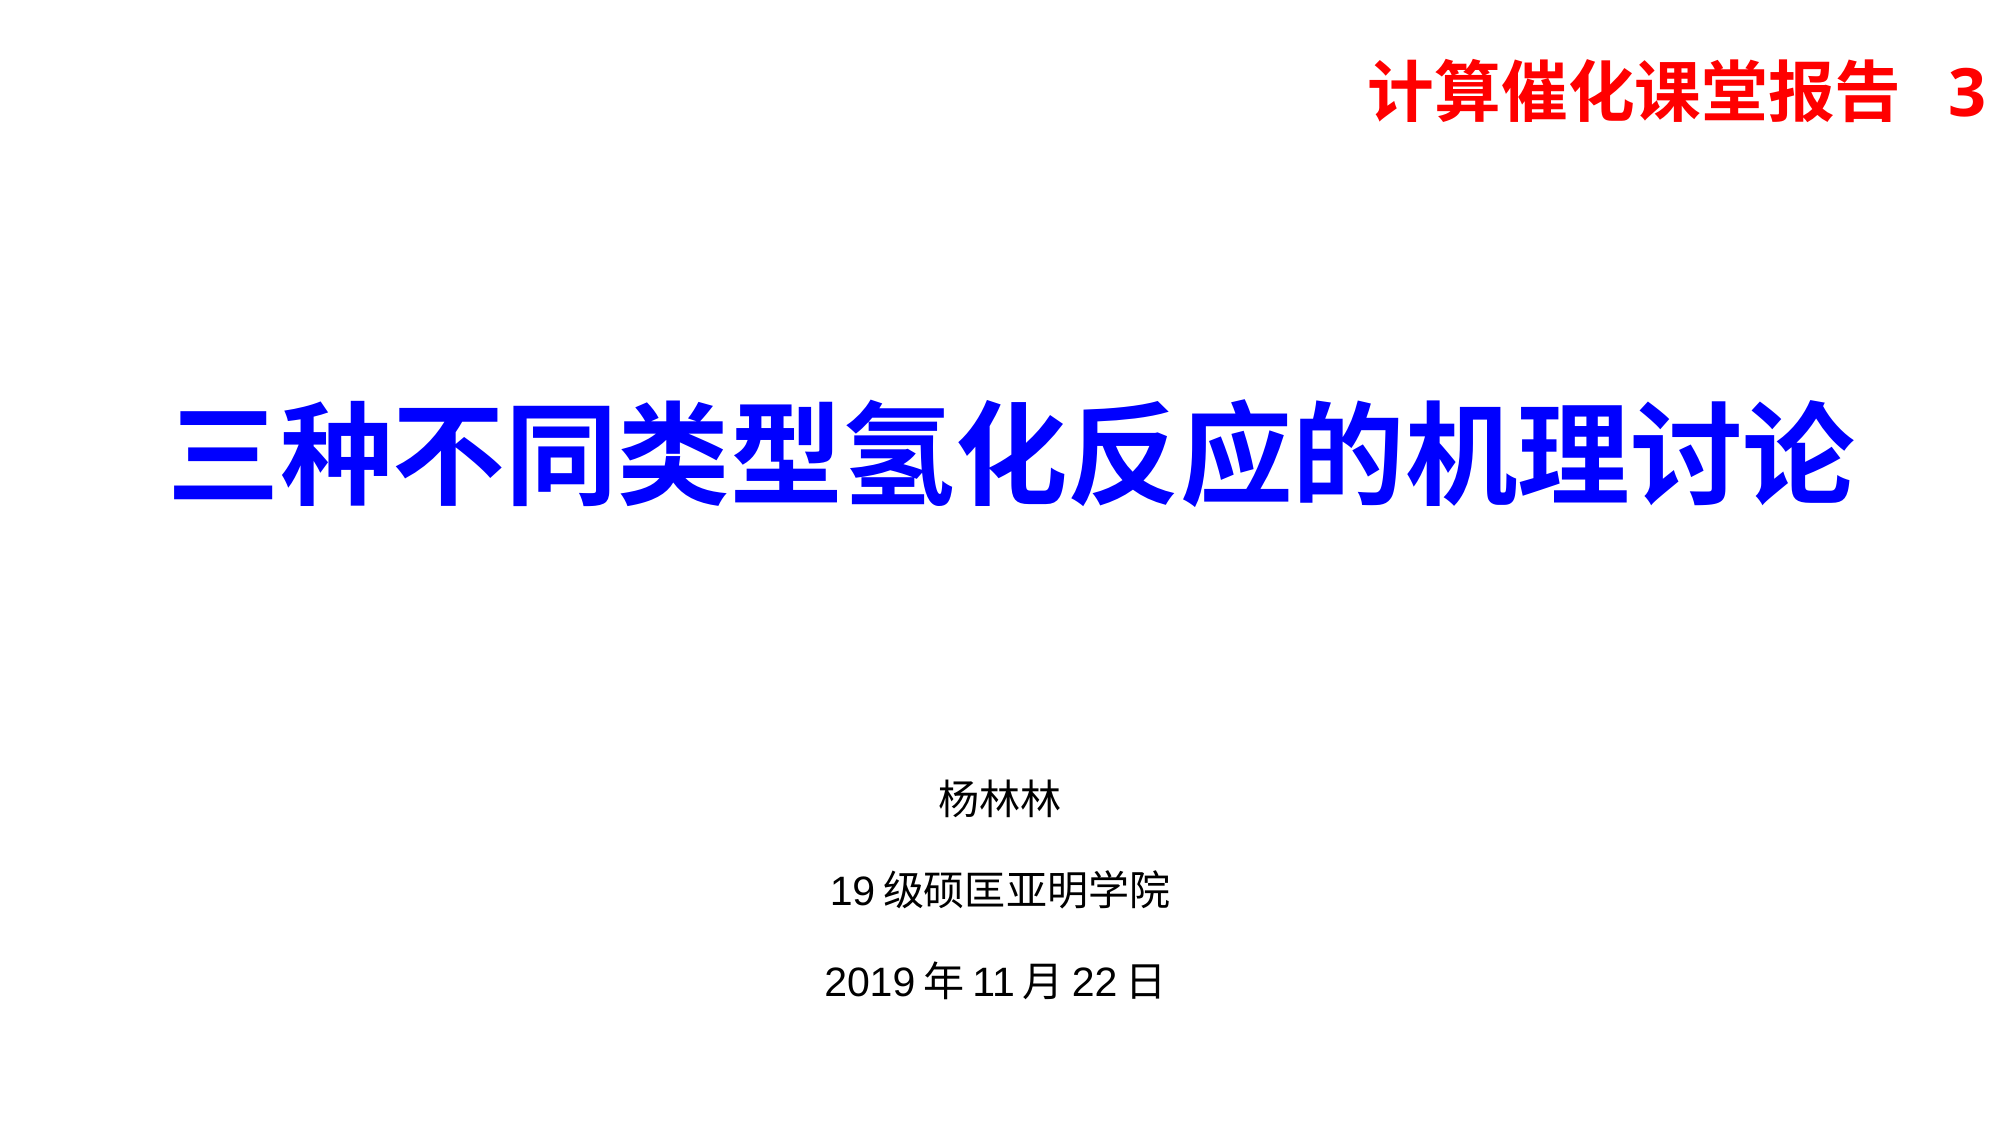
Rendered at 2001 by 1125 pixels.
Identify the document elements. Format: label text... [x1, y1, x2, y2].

text_box 三种不同类型氢化反应的机理讨论 [12, 351, 2000, 529]
subtitle 杨林林 19级硕匡亚明学院 2019年11月22日 [437, 741, 1563, 1014]
text_box 计算催化课堂报告 3 [1353, 42, 2000, 137]
